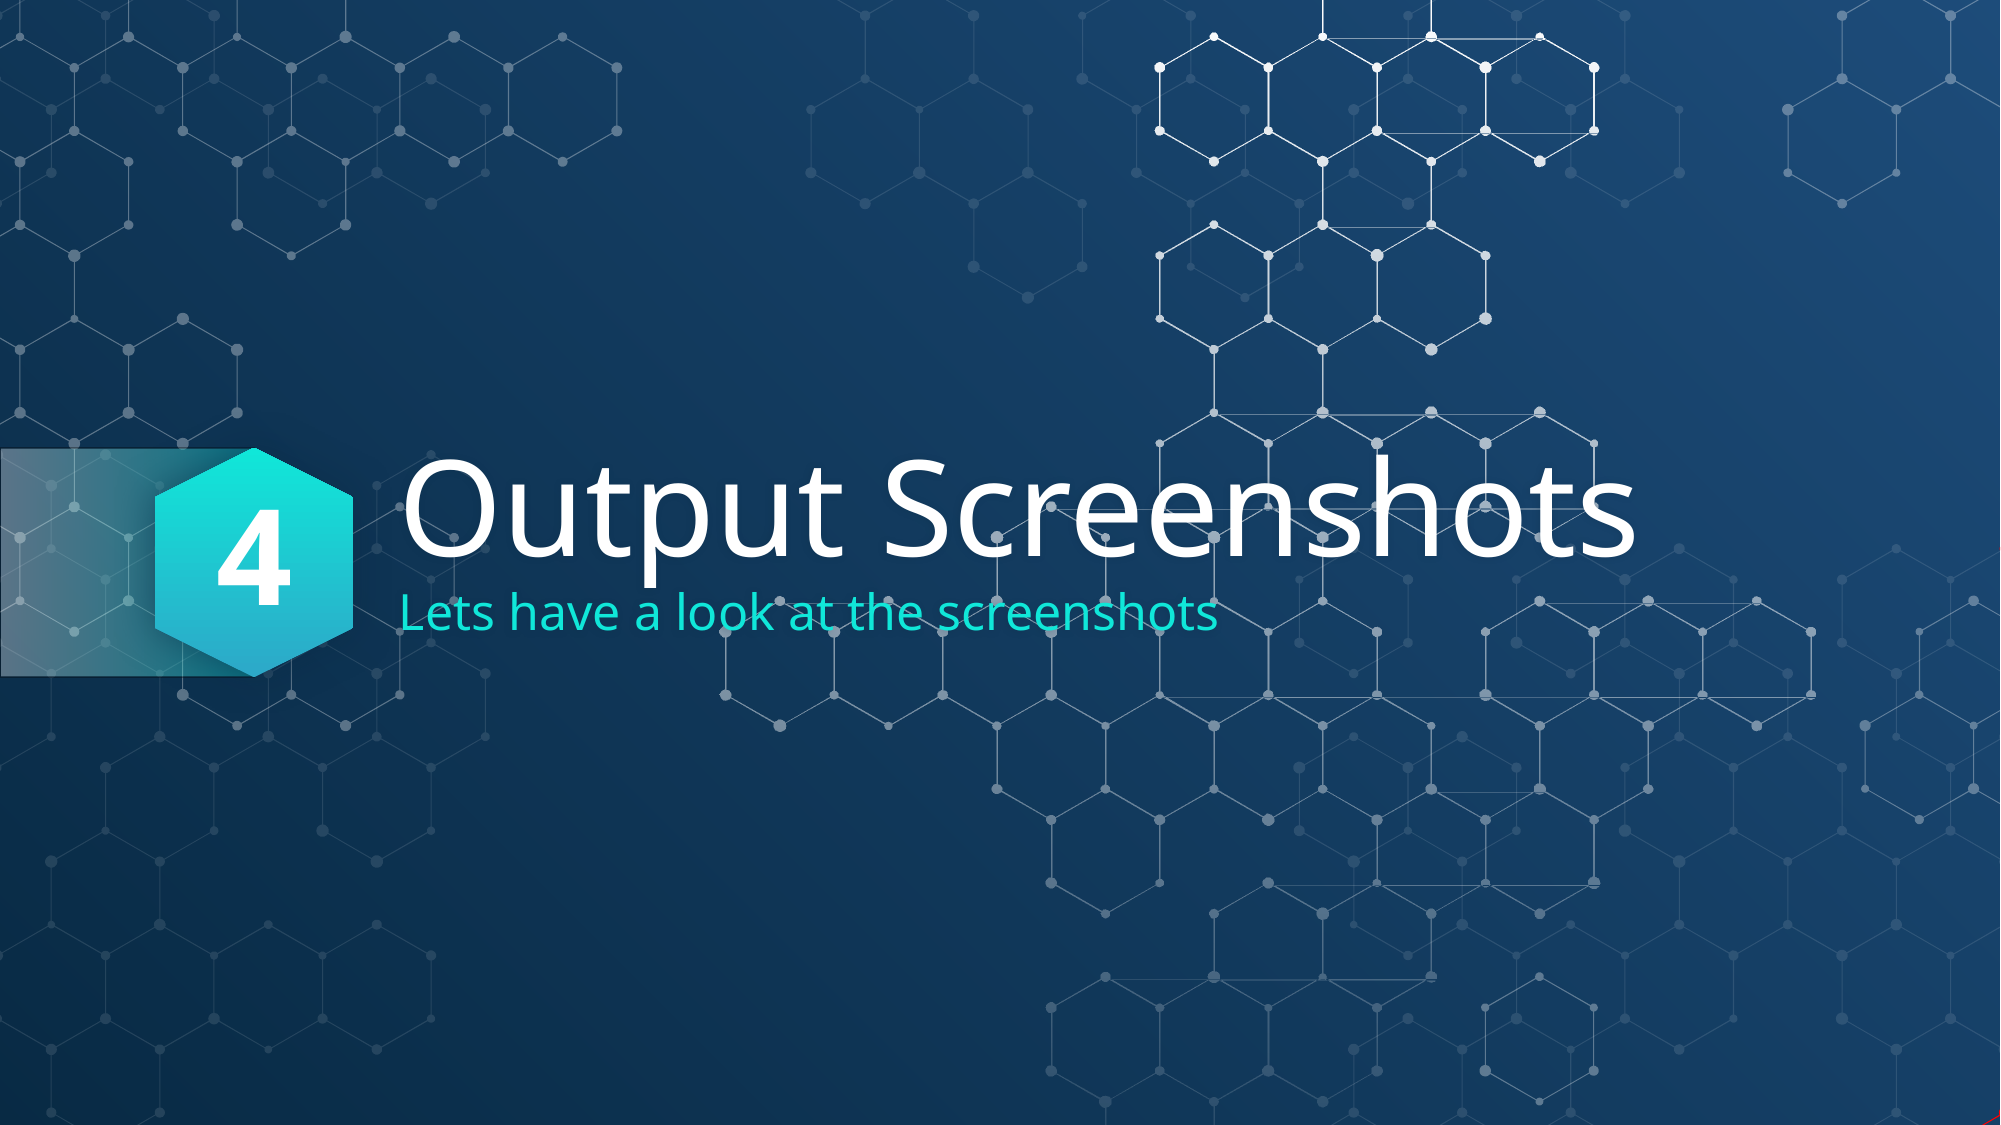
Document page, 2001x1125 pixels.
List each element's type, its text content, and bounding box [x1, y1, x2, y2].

subtitle Lets have a look at the screenshots [398, 580, 1850, 666]
text_box 4 [154, 447, 354, 678]
title Output Screenshots [398, 451, 1850, 578]
